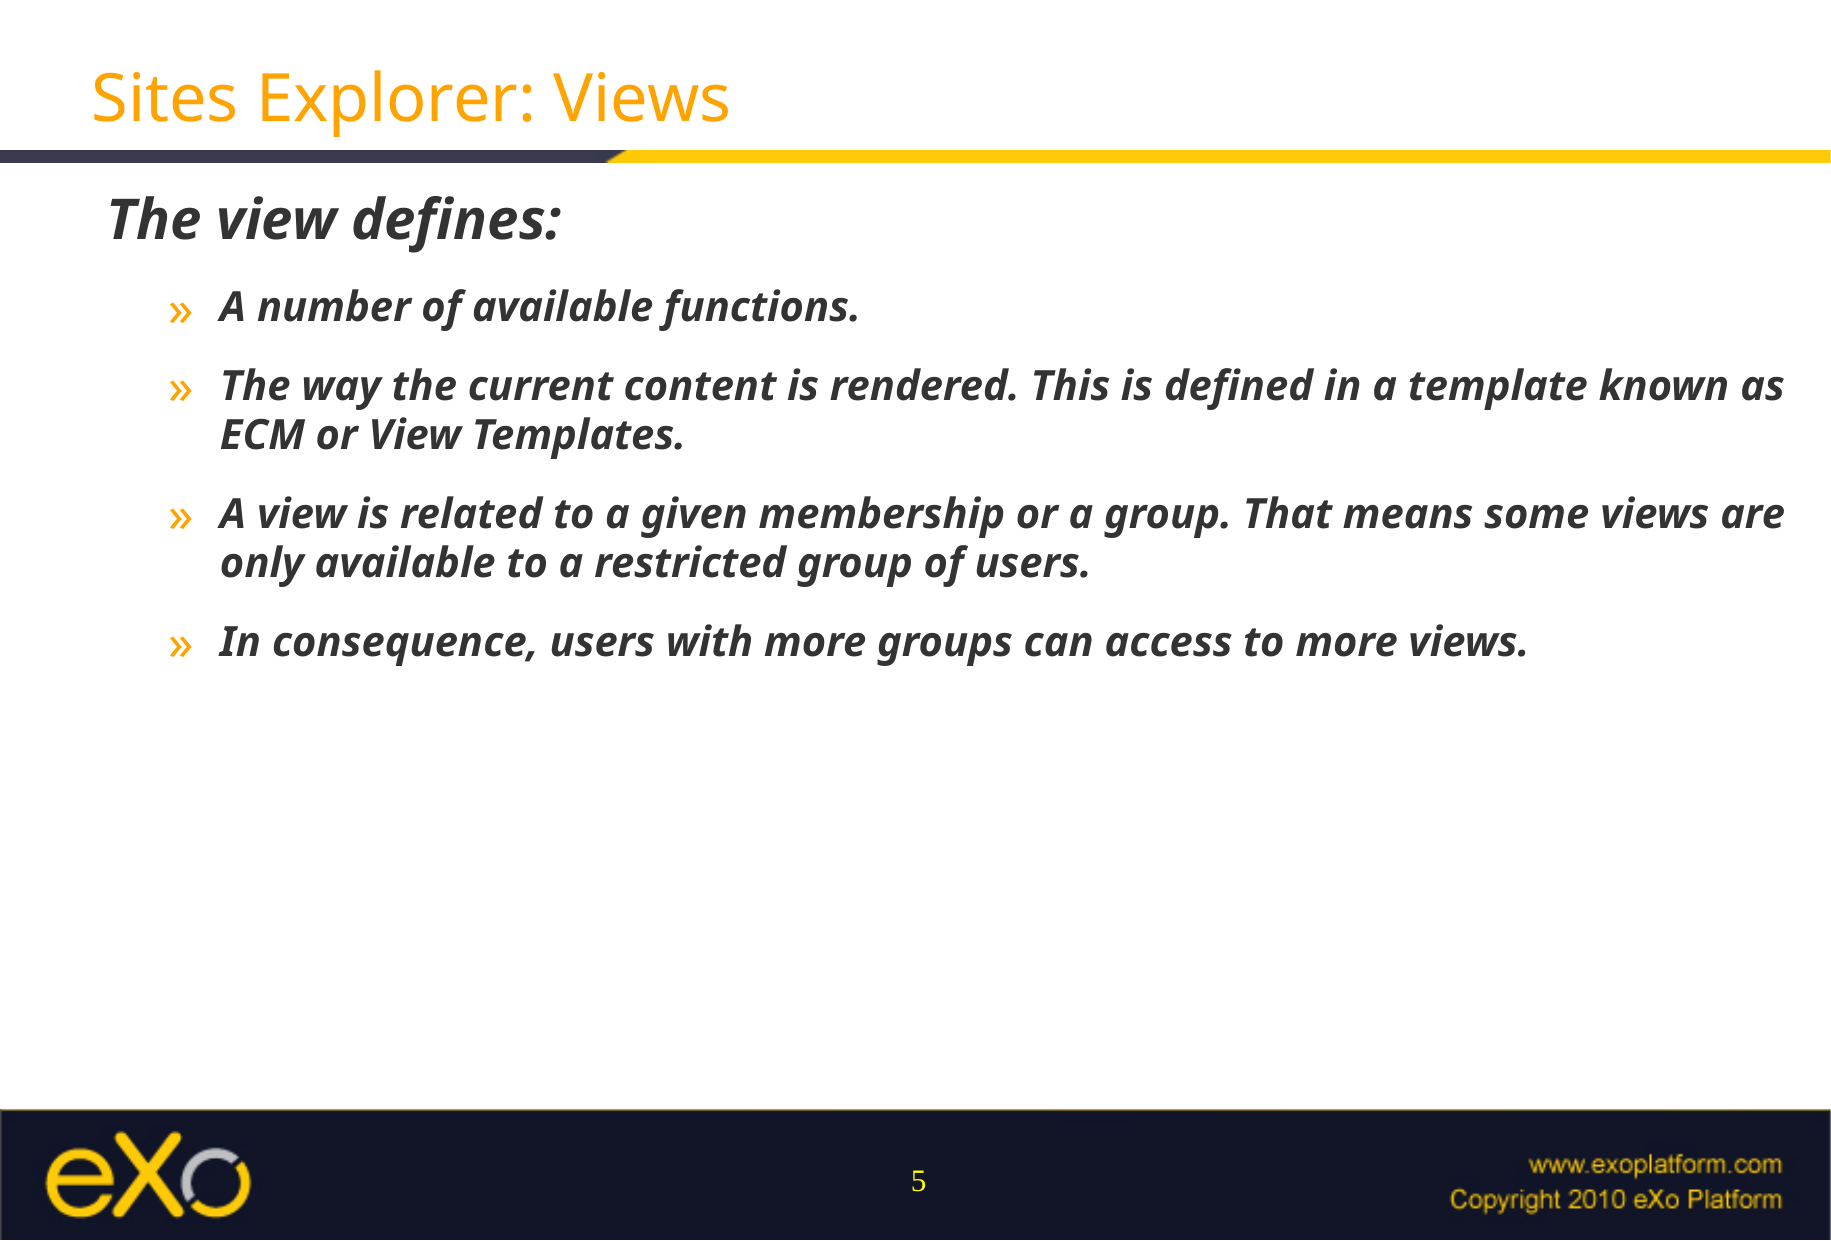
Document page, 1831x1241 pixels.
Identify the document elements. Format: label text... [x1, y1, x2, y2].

text_box Sites Explorer: Views [91, 49, 1740, 151]
picture [0, 1109, 1831, 1240]
text_box The view defines: A number of available functions. The way the current content is rendered. This is defined in a template known as ECM or View Templates. A view is related to a given membership or a group. That means some views are only available to a restricted group of users. In consequence, users with more groups can access to more views. [71, 186, 1801, 1093]
picture [0, 150, 1831, 163]
